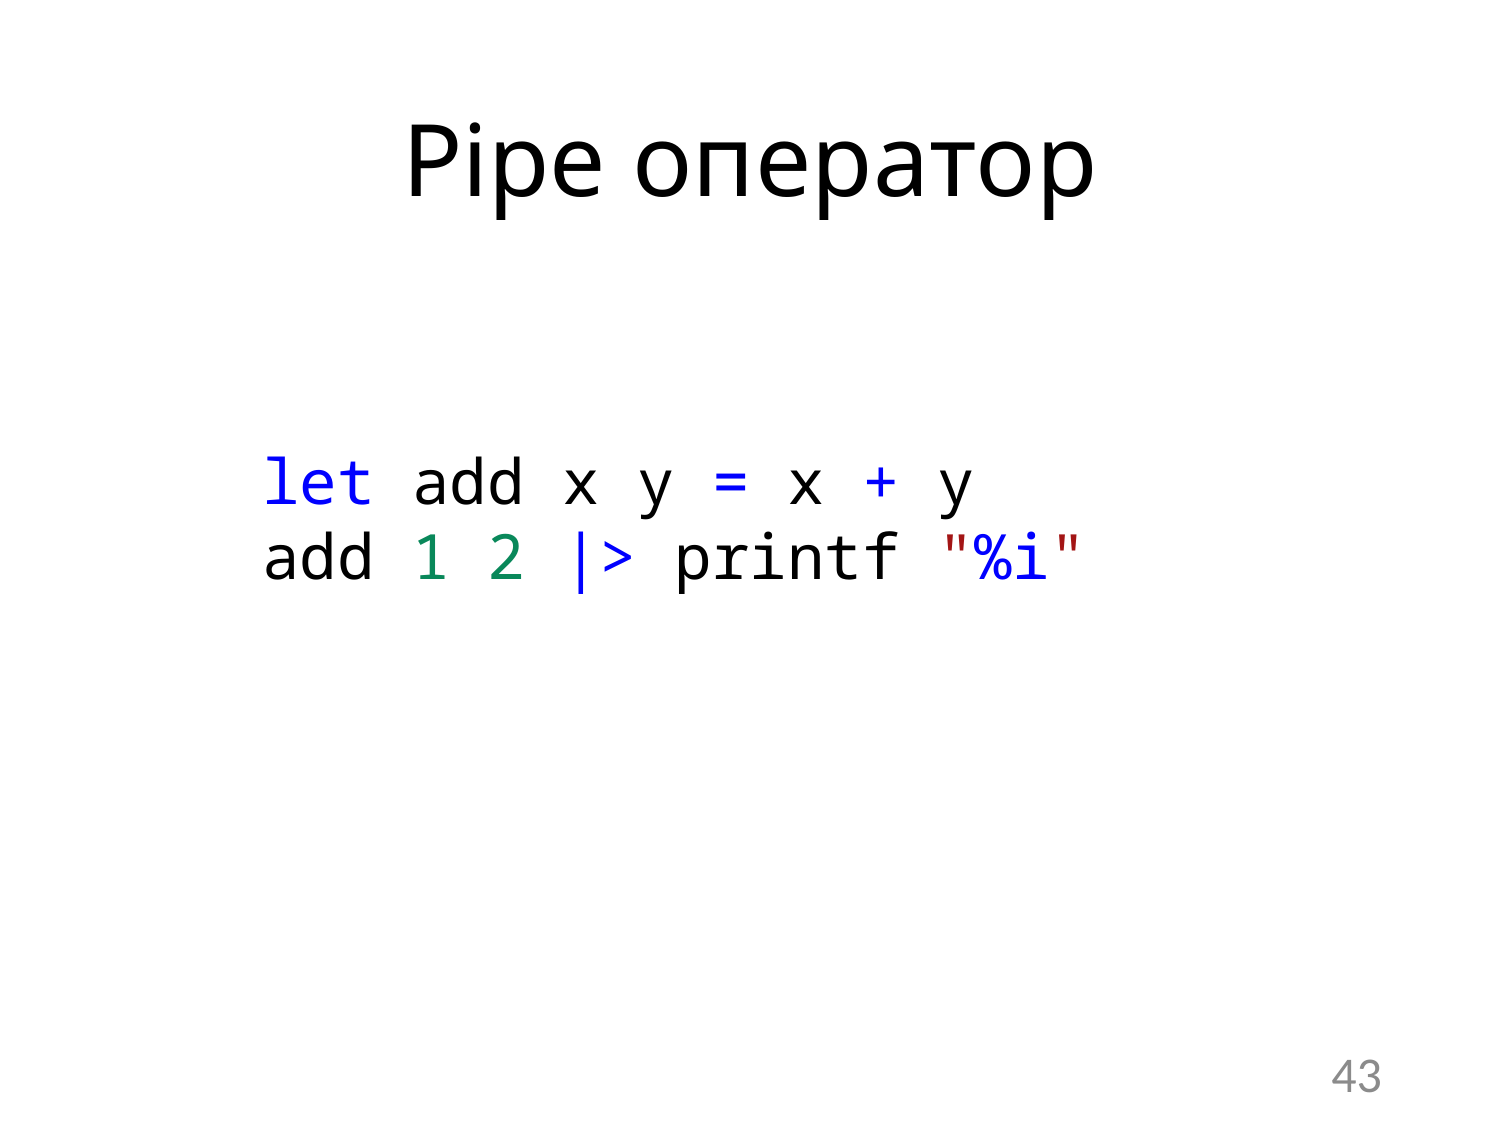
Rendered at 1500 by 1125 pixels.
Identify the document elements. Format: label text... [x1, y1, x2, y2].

text_box Pipe оператор [387, 88, 1113, 224]
slide_number 43 [1059, 1042, 1397, 1103]
text_box let add x y = x + y add 1 2 |> printf "%i" [247, 435, 1253, 600]
